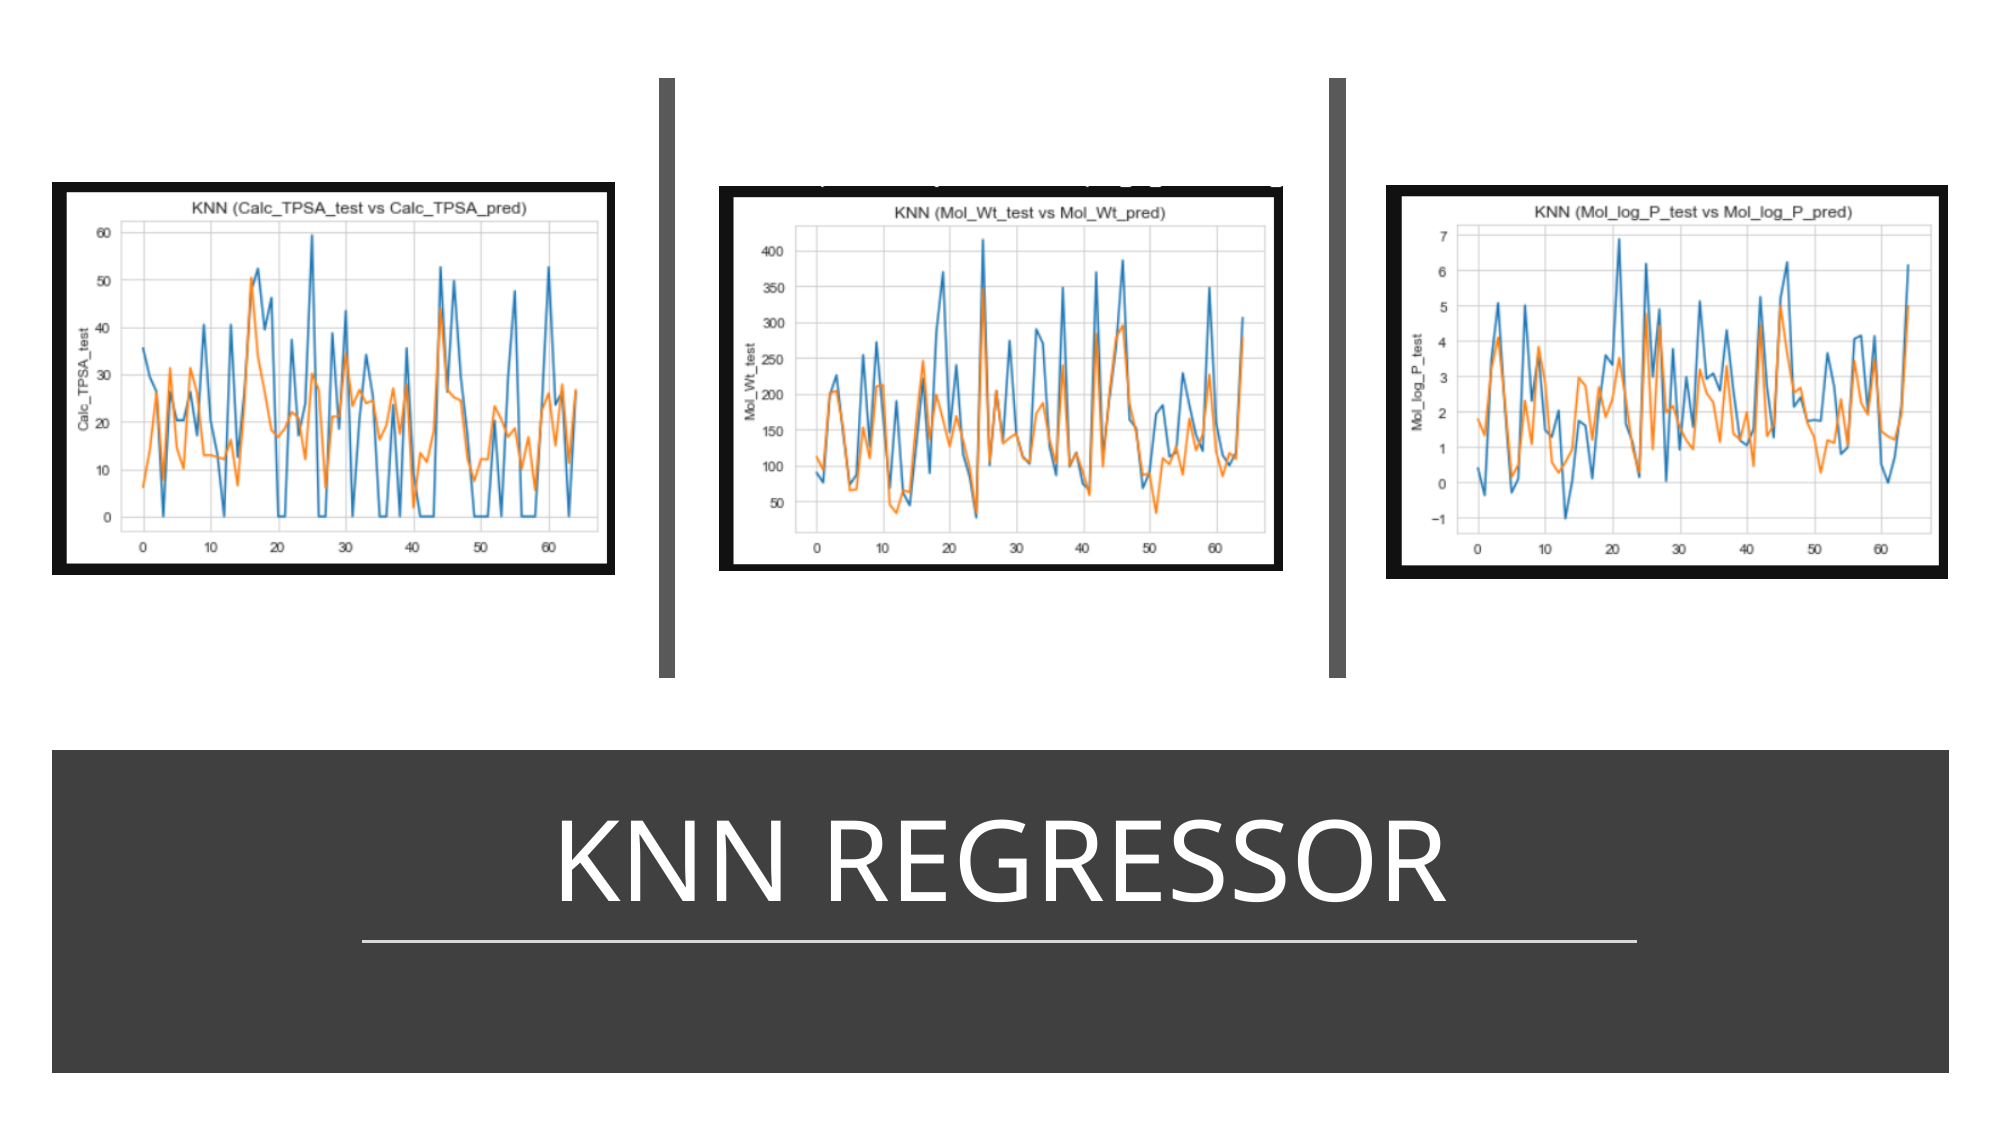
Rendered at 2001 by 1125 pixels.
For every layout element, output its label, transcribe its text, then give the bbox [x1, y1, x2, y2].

text_box [61, 759, 1939, 1064]
text_box KNN REGRESSOR [86, 780, 1914, 933]
picture [52, 182, 615, 575]
picture [719, 186, 1283, 571]
picture [1386, 185, 1948, 579]
